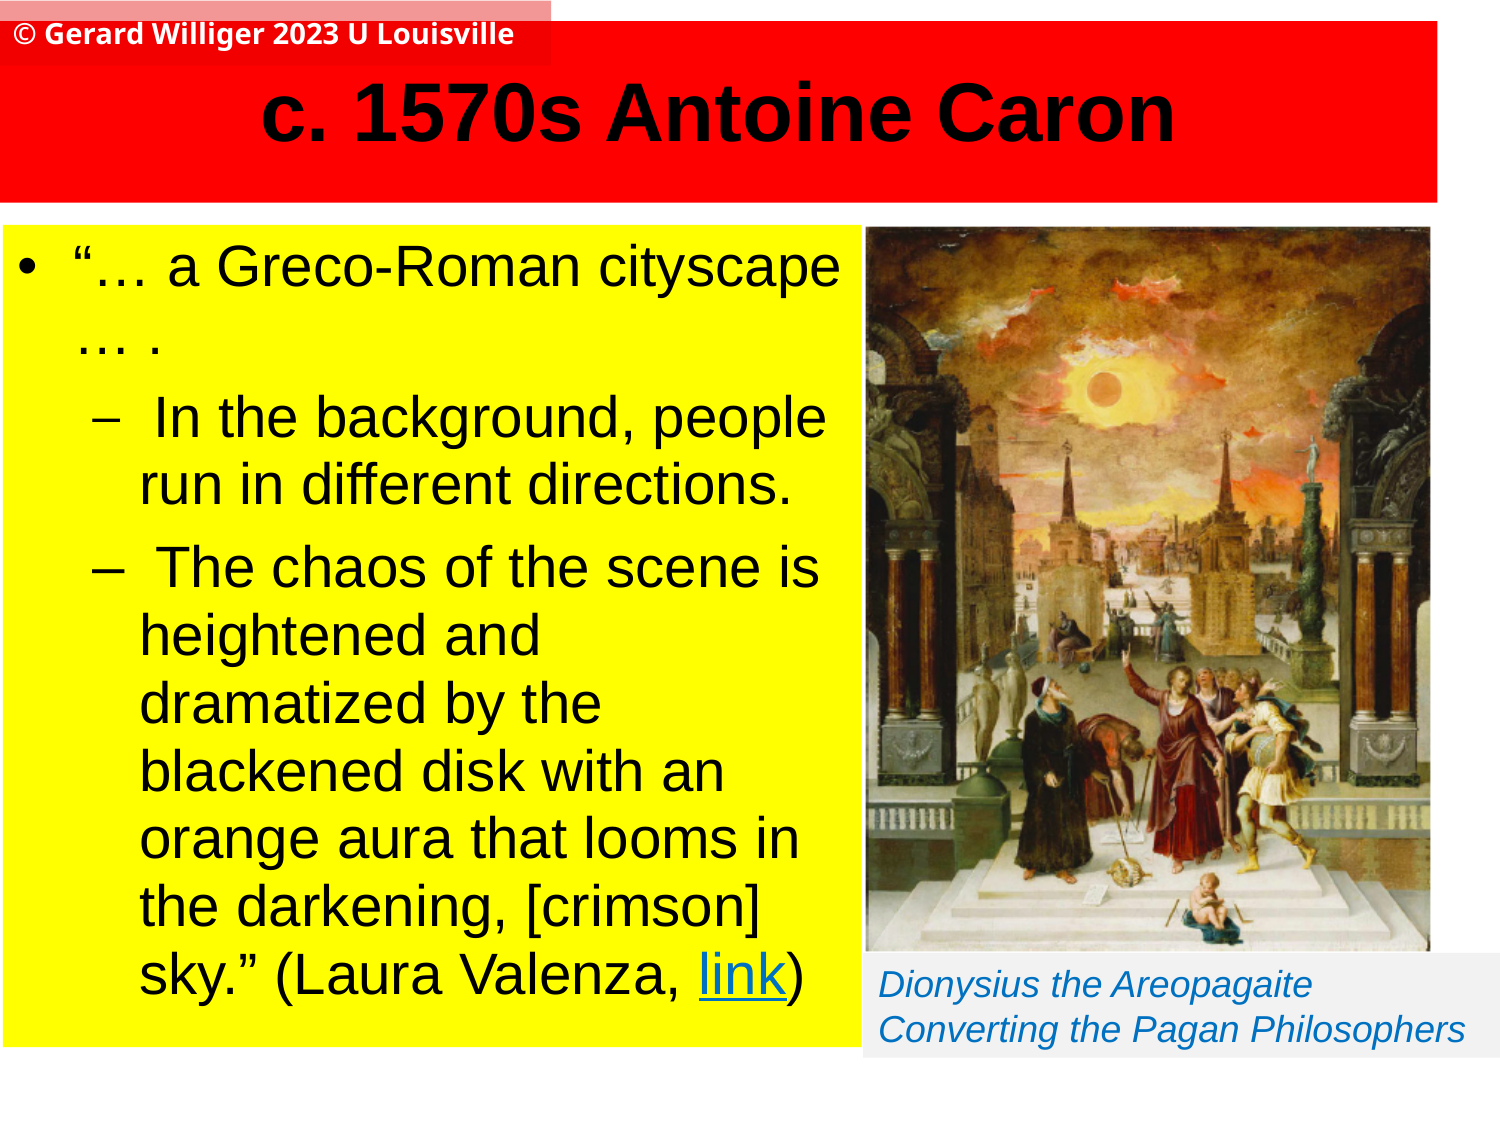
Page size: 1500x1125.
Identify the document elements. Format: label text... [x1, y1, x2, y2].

picture [862, 224, 1438, 962]
list “… a Greco-Roman cityscape … . In the background, people run in different directions. The chaos of the scene is heightened and dramatized by the blackened disk with an orange aura that looms in the darkening, [crimson] sky.” (Laura Valenza, link) [2, 224, 862, 1048]
title c. 1570s Antoine Caron [0, 21, 1438, 203]
text_box Dionysius the Areopagaite Converting the Pagan Philosophers [863, 952, 1500, 1058]
text_box © Gerard Williger 2023 U Louisville [0, 0, 552, 66]
